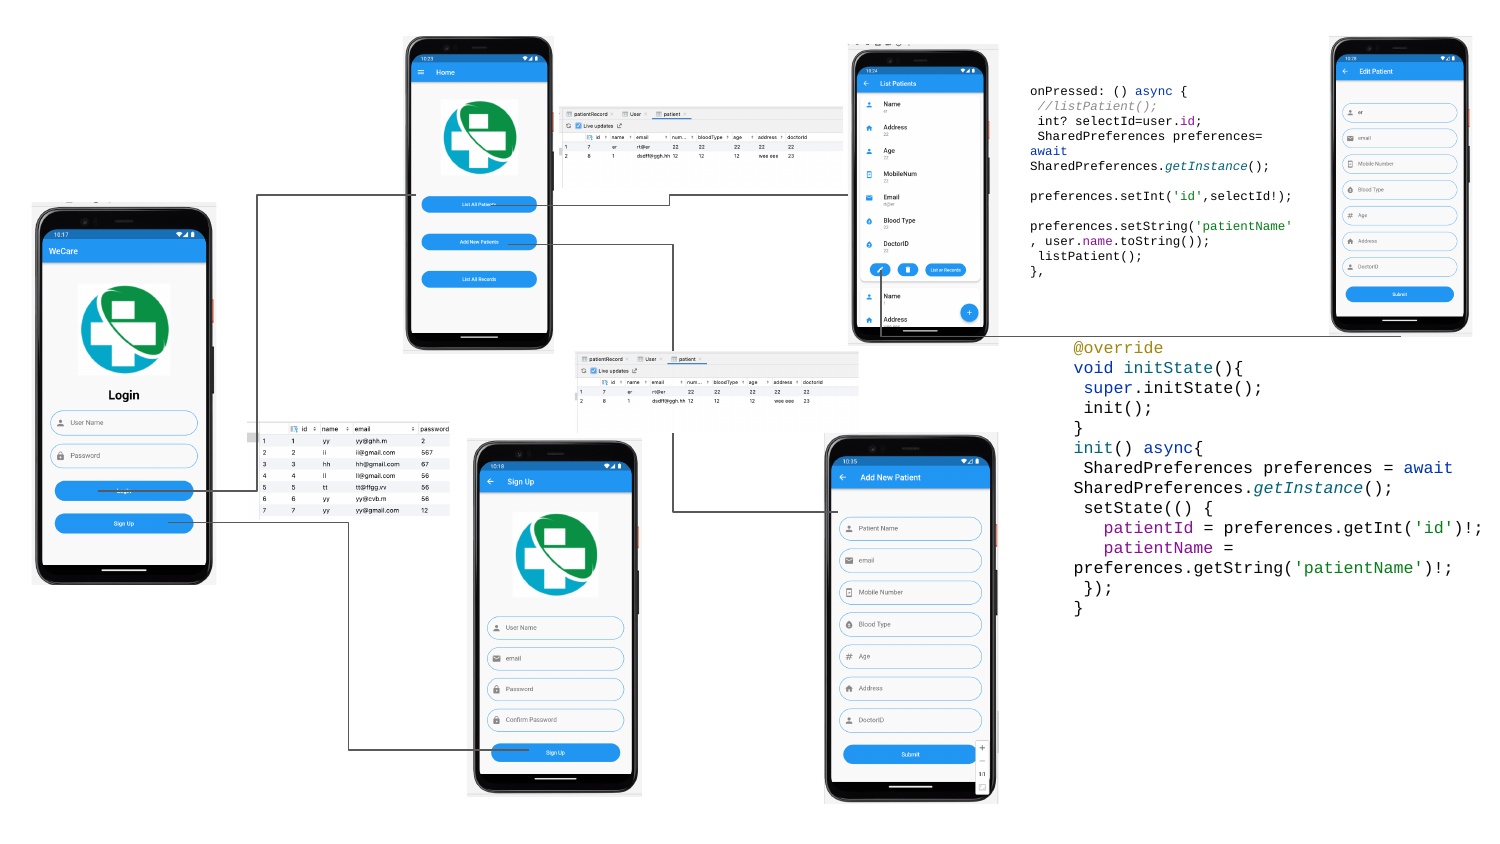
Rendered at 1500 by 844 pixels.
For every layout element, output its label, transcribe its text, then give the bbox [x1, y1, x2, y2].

text_box @override void initState(){ super.initState(); init(); } init() async{ SharedPreferences preferences = await SharedPreferences.getInstance(); setState(() { patientId = preferences.getInt('id')!; patientName = preferences.getString('patientName')!; }); } [1058, 322, 1500, 632]
text_box onPressed: () async { //listPatient(); int? selectId=user.id; SharedPreferences preferences= await SharedPreferences.getInstance(); preferences.setInt('id',selectId!); preferences.setString('patientName', user.name.toString()); listPatient(); }, [1015, 67, 1313, 268]
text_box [167, 522, 530, 751]
picture [246, 421, 450, 520]
picture [31, 202, 217, 586]
picture [402, 36, 555, 354]
picture [574, 350, 999, 804]
picture [466, 438, 643, 798]
picture [1328, 36, 1473, 337]
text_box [507, 244, 839, 513]
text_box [97, 194, 417, 492]
picture [558, 105, 844, 188]
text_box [880, 270, 1401, 337]
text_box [490, 194, 849, 206]
picture [847, 44, 999, 346]
